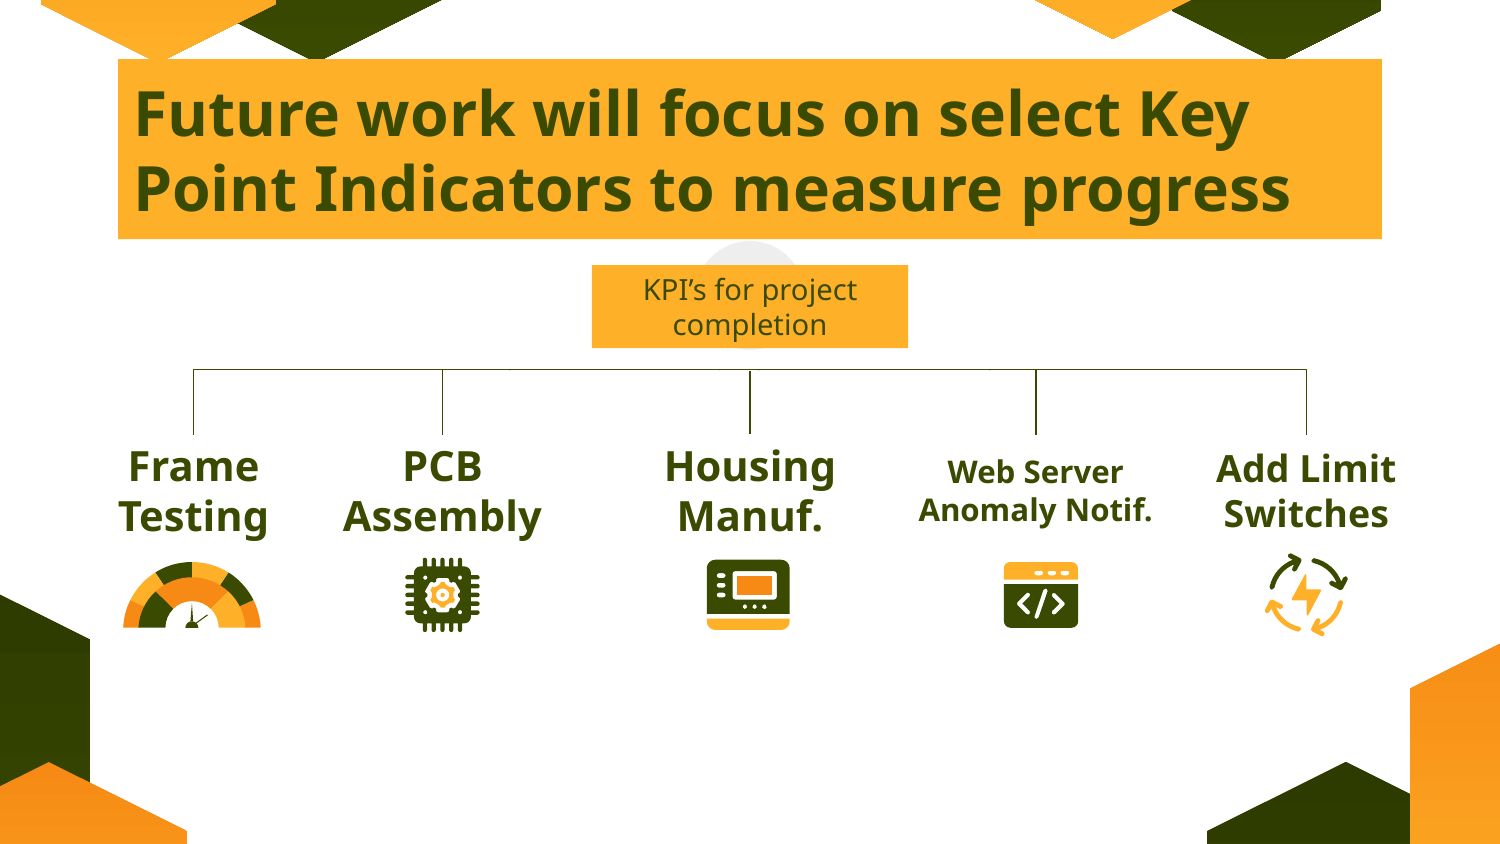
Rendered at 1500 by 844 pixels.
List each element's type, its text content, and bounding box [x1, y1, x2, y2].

text_box Web Server Anomaly Notif. [902, 443, 1170, 545]
text_box Add Limit Switches [1200, 435, 1412, 545]
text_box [1264, 553, 1349, 637]
text_box [704, 241, 796, 265]
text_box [989, 369, 1307, 436]
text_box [193, 369, 511, 436]
text_box PCB Assembly [327, 443, 557, 545]
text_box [719, 369, 987, 436]
title Future work will focus on select Key Point Indicators to measure progress [118, 59, 1382, 240]
text_box Frame Testing [88, 435, 300, 545]
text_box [404, 557, 480, 633]
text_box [122, 561, 261, 629]
text_box Housing Manuf. [644, 443, 856, 545]
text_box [1003, 561, 1079, 628]
text_box KPI’s for project completion [591, 265, 909, 349]
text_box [512, 369, 717, 436]
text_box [706, 559, 790, 631]
